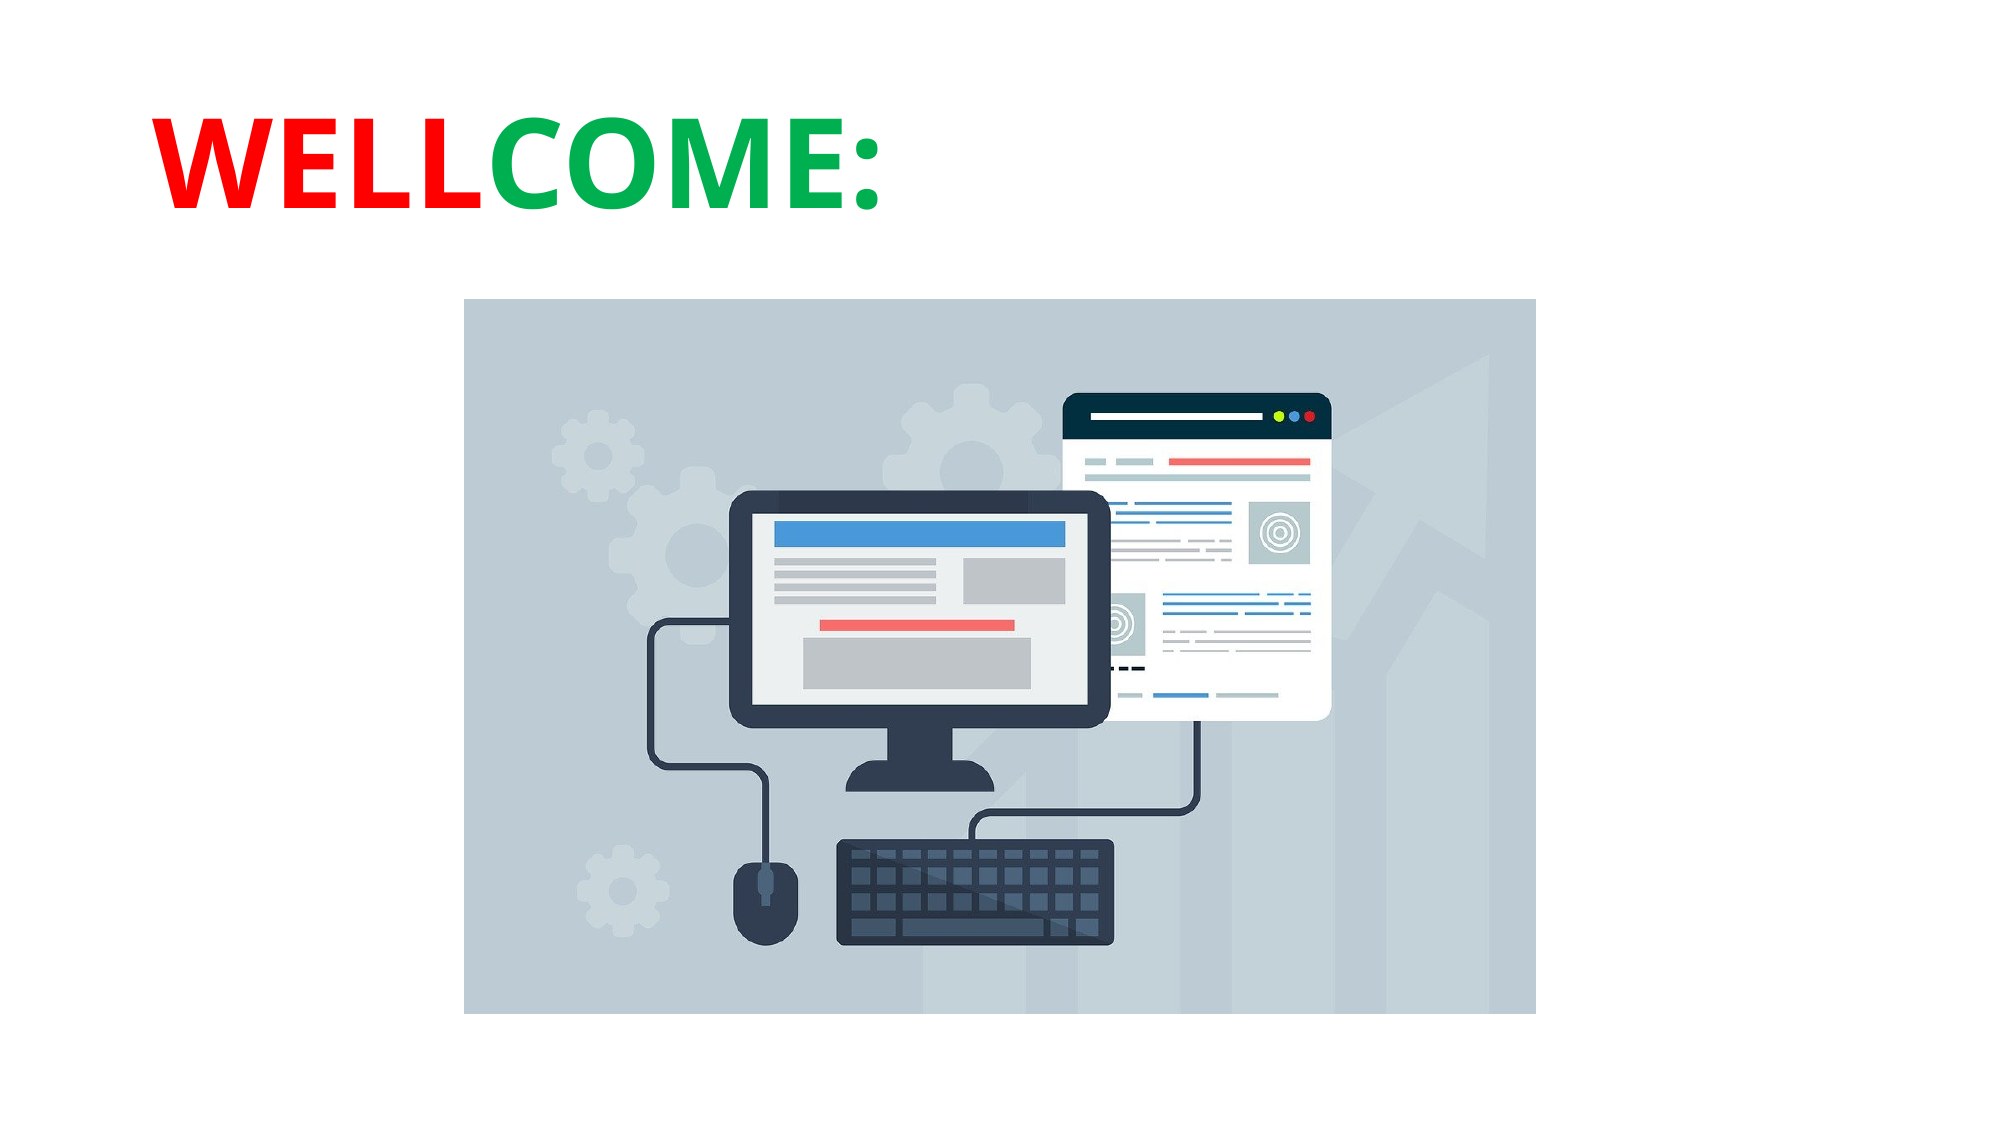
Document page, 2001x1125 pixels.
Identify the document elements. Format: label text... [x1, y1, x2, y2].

title WELLCOME: [137, 59, 1863, 278]
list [464, 299, 1536, 1014]
